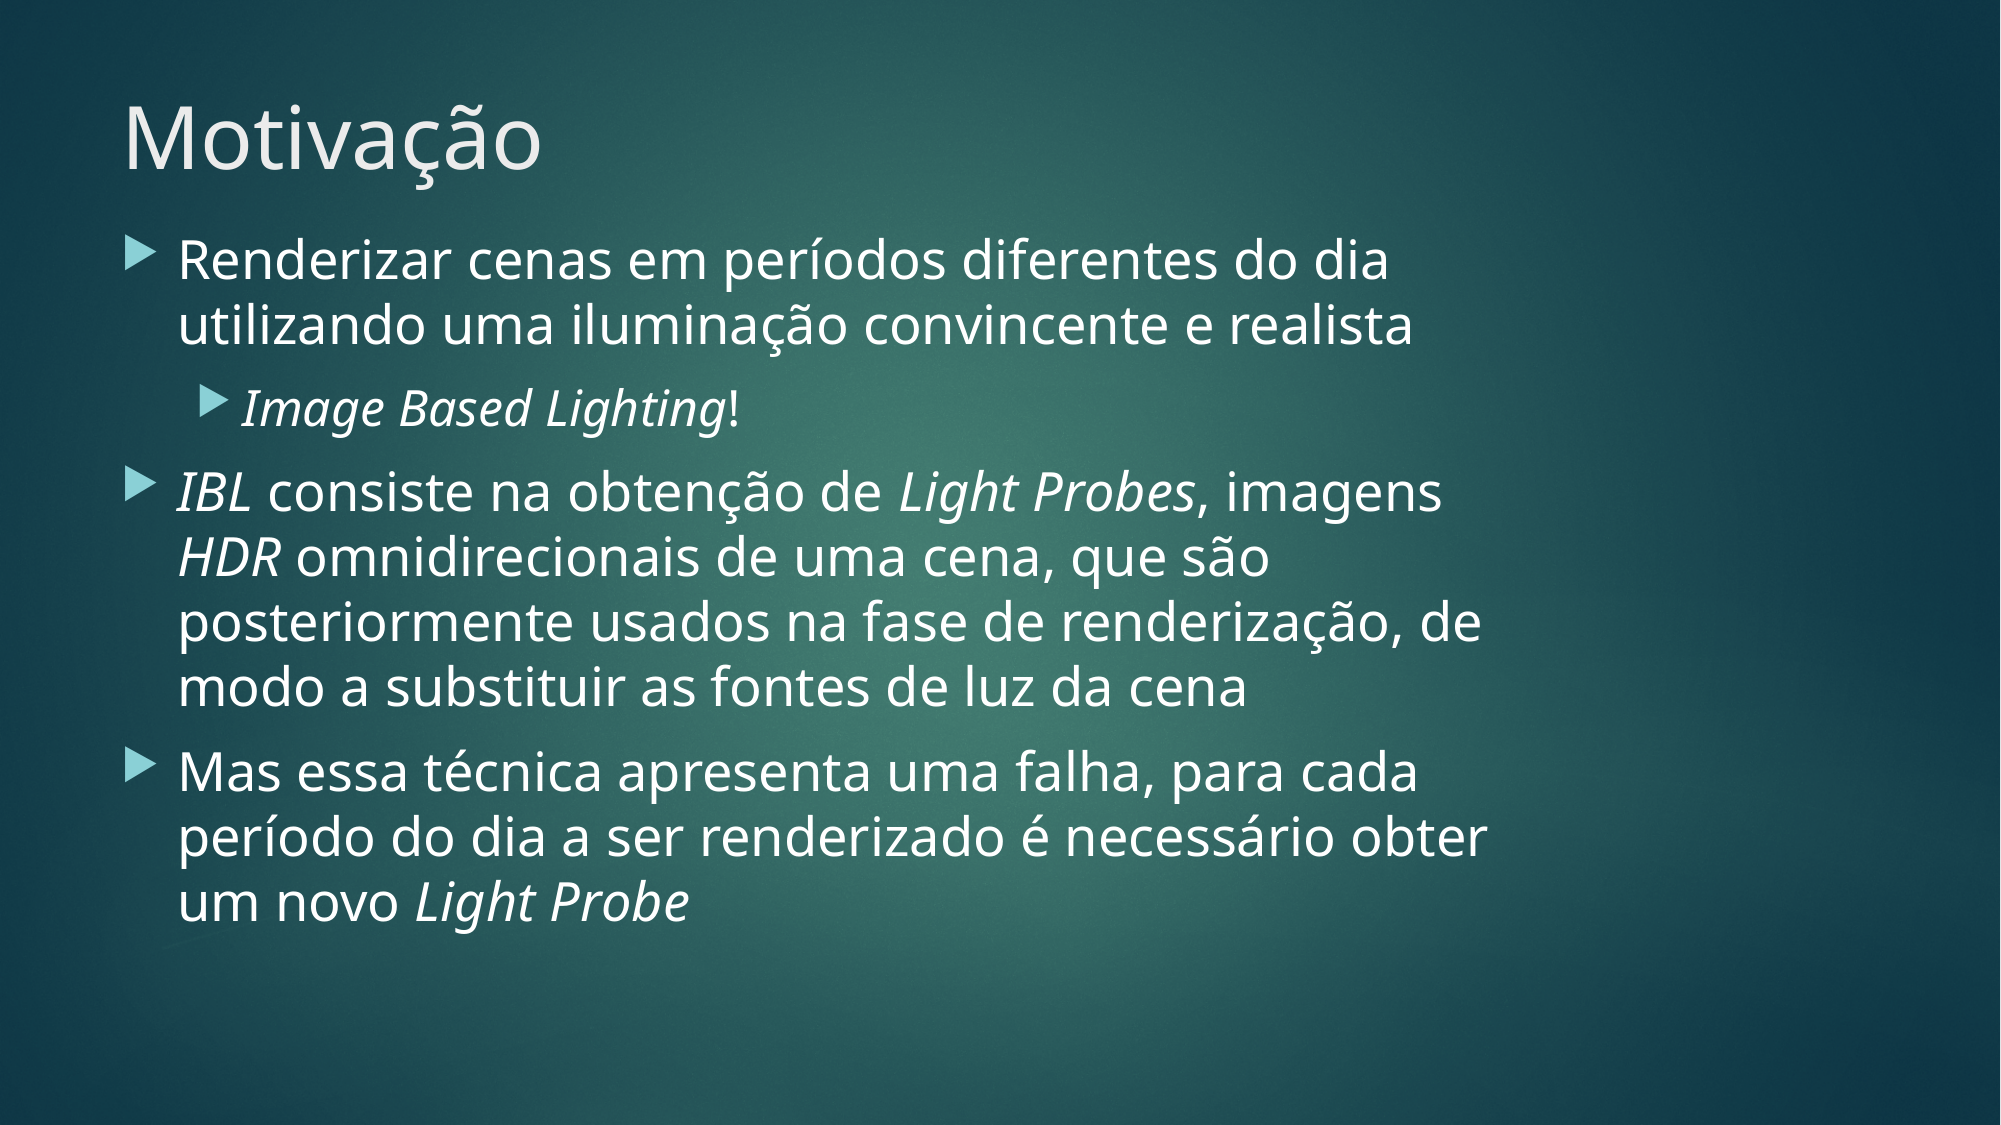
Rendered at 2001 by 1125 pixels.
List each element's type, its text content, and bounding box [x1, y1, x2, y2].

list Renderizar cenas em períodos diferentes do dia utilizando uma iluminação convincente e realista Image Based Lighting! IBL consiste na obtenção de Light Probes, imagens HDR omnidirecionais de uma cena, que são posteriormente usados na fase de renderização, de modo a substituir as fontes de luz da cena Mas essa técnica apresenta uma falha, para cada período do dia a ser renderizado é necessário obter um novo Light Probe [106, 217, 1574, 907]
title Motivação [106, 74, 1649, 304]
